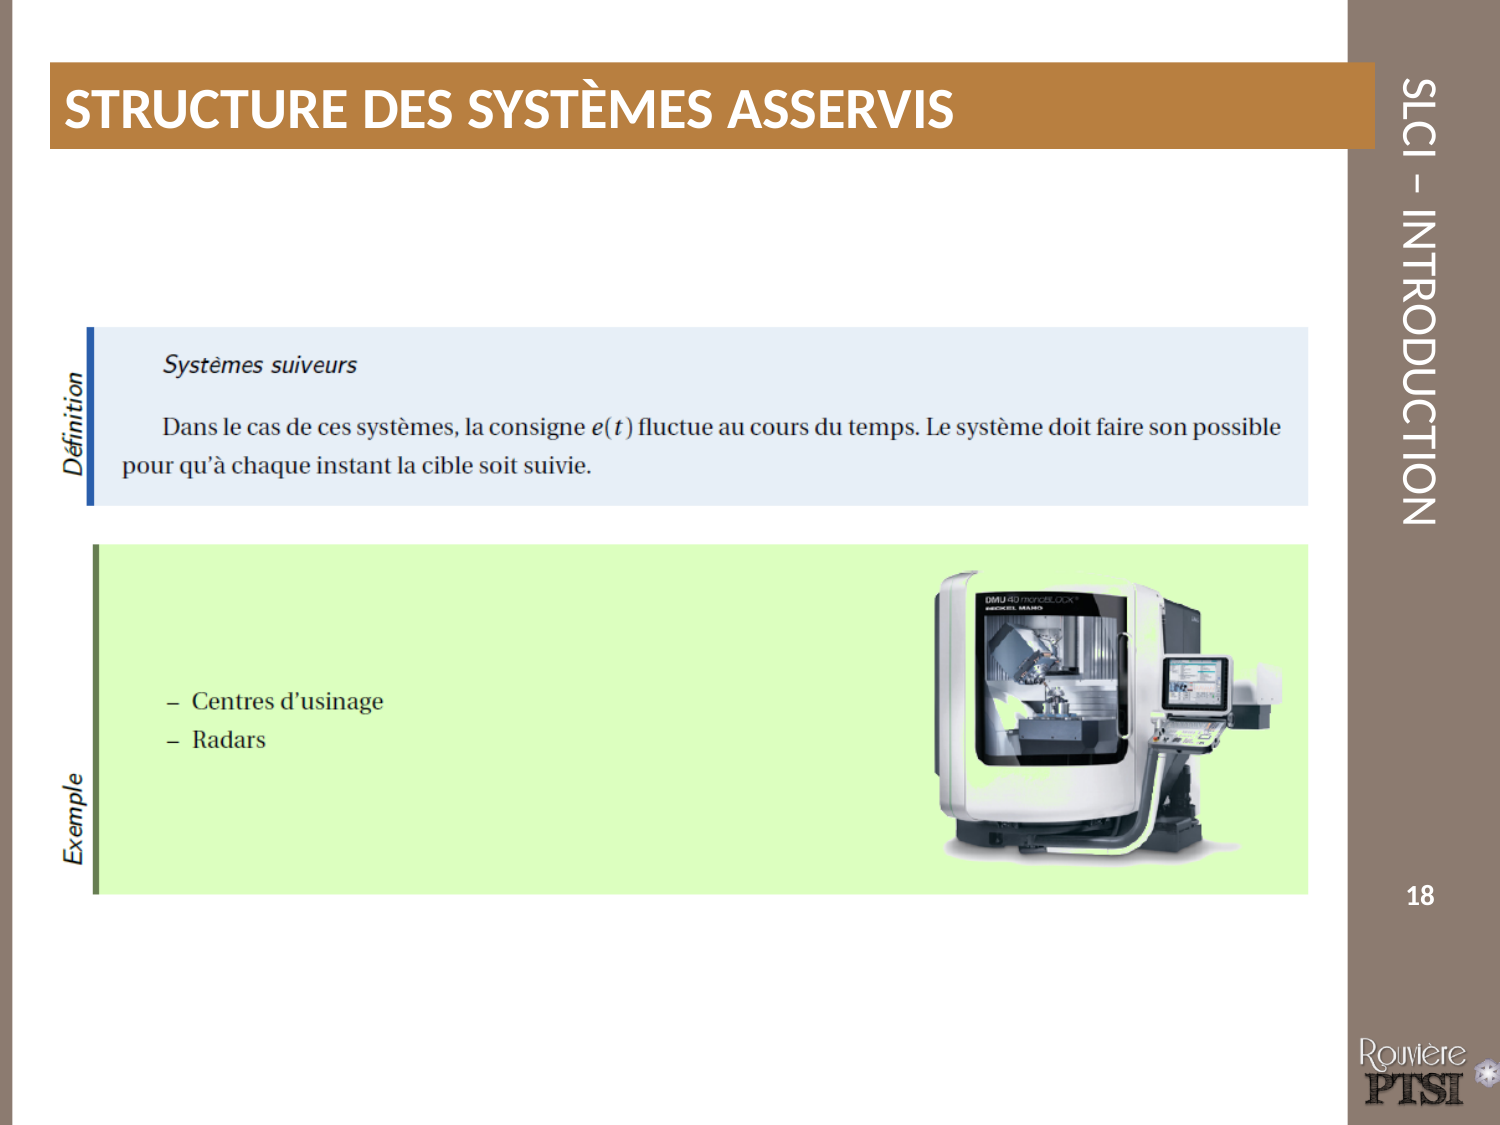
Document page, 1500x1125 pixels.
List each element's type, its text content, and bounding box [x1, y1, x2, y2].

picture [1359, 1037, 1500, 1109]
picture [52, 315, 1318, 907]
list Structure des systèmes asservis [50, 62, 1375, 149]
slide_number 18 [1340, 869, 1500, 917]
